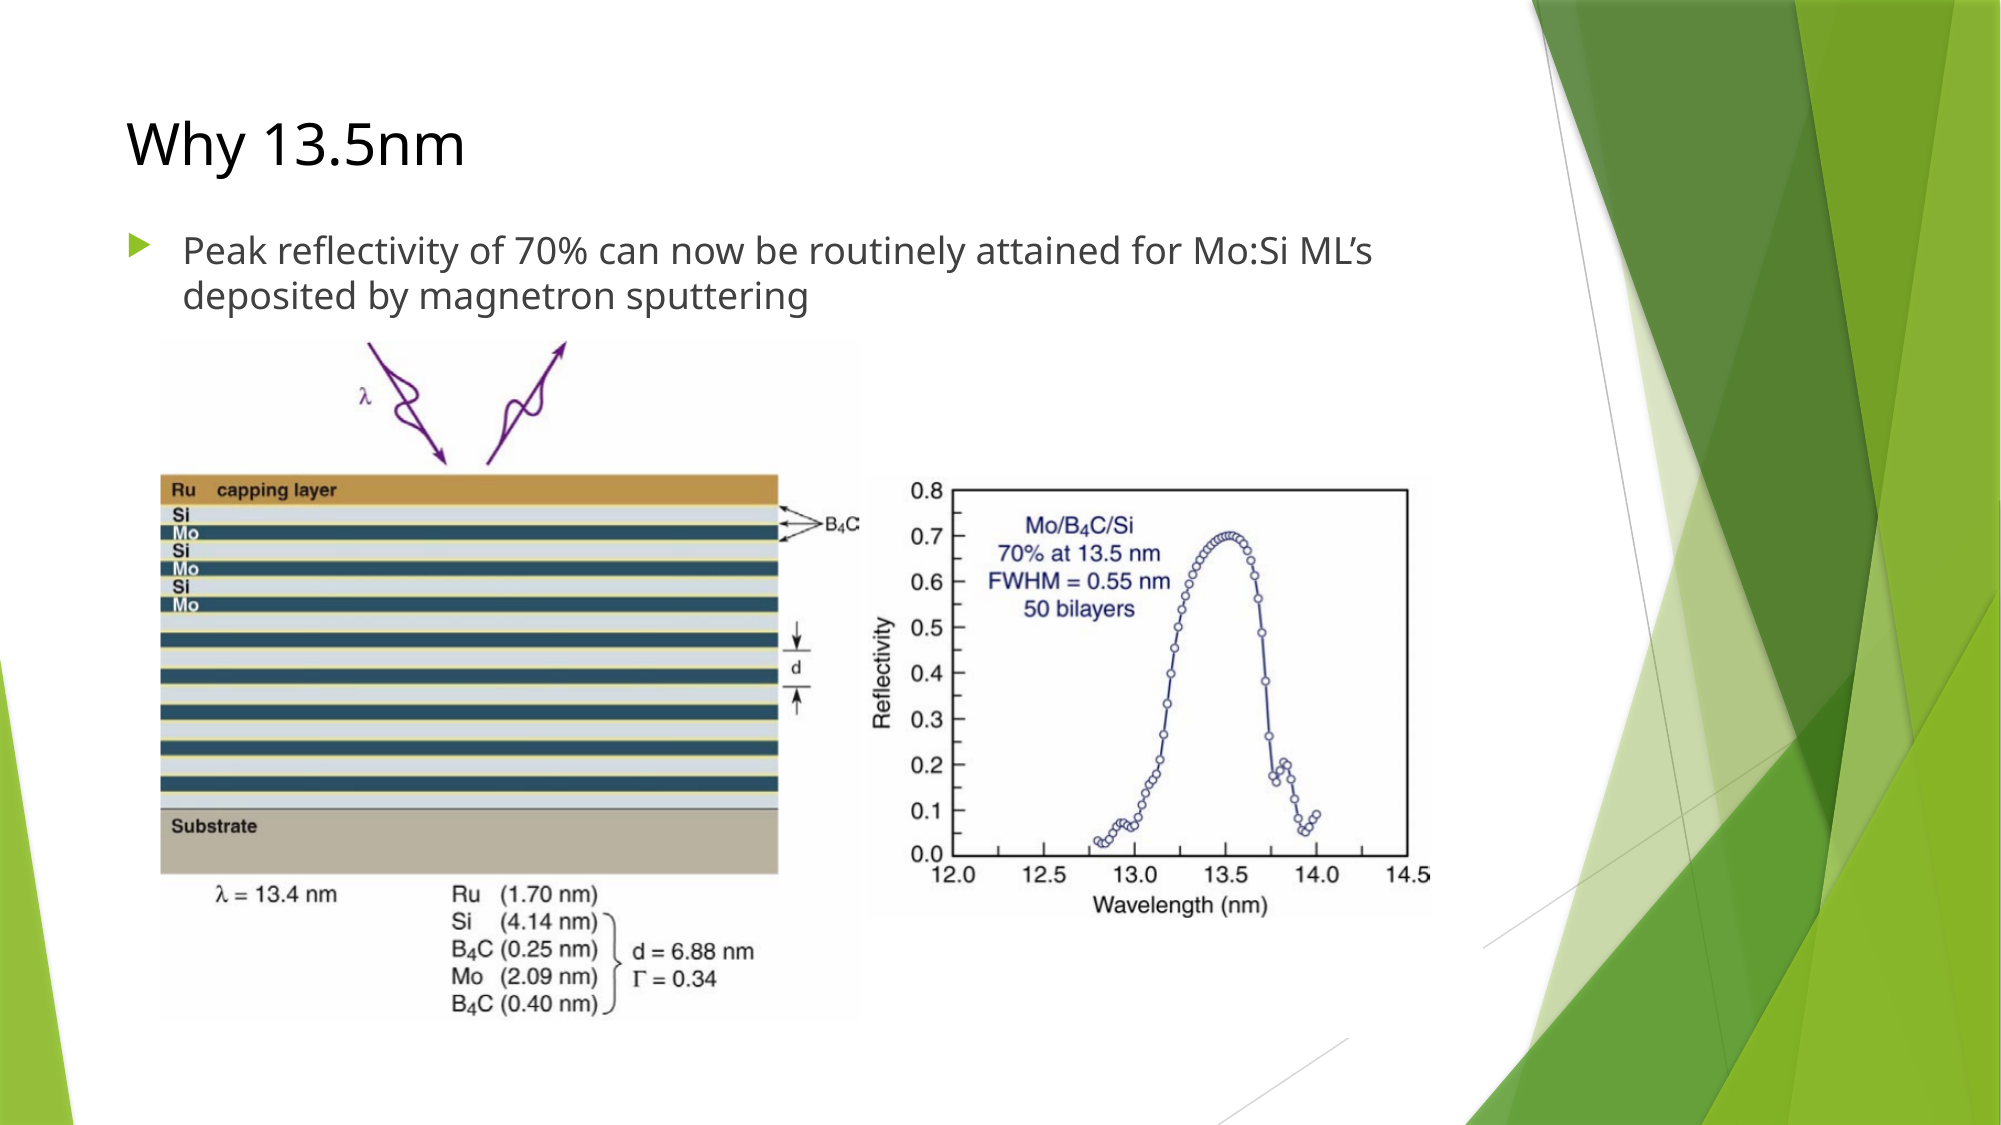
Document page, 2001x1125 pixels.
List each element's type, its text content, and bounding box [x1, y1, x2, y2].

list Peak reflectivity of 70% can now be routinely attained for Mo:Si ML’s deposited by magnetron sputtering [111, 219, 1522, 857]
title Why 13.5nm [111, 99, 1522, 219]
picture [110, 331, 1484, 1039]
